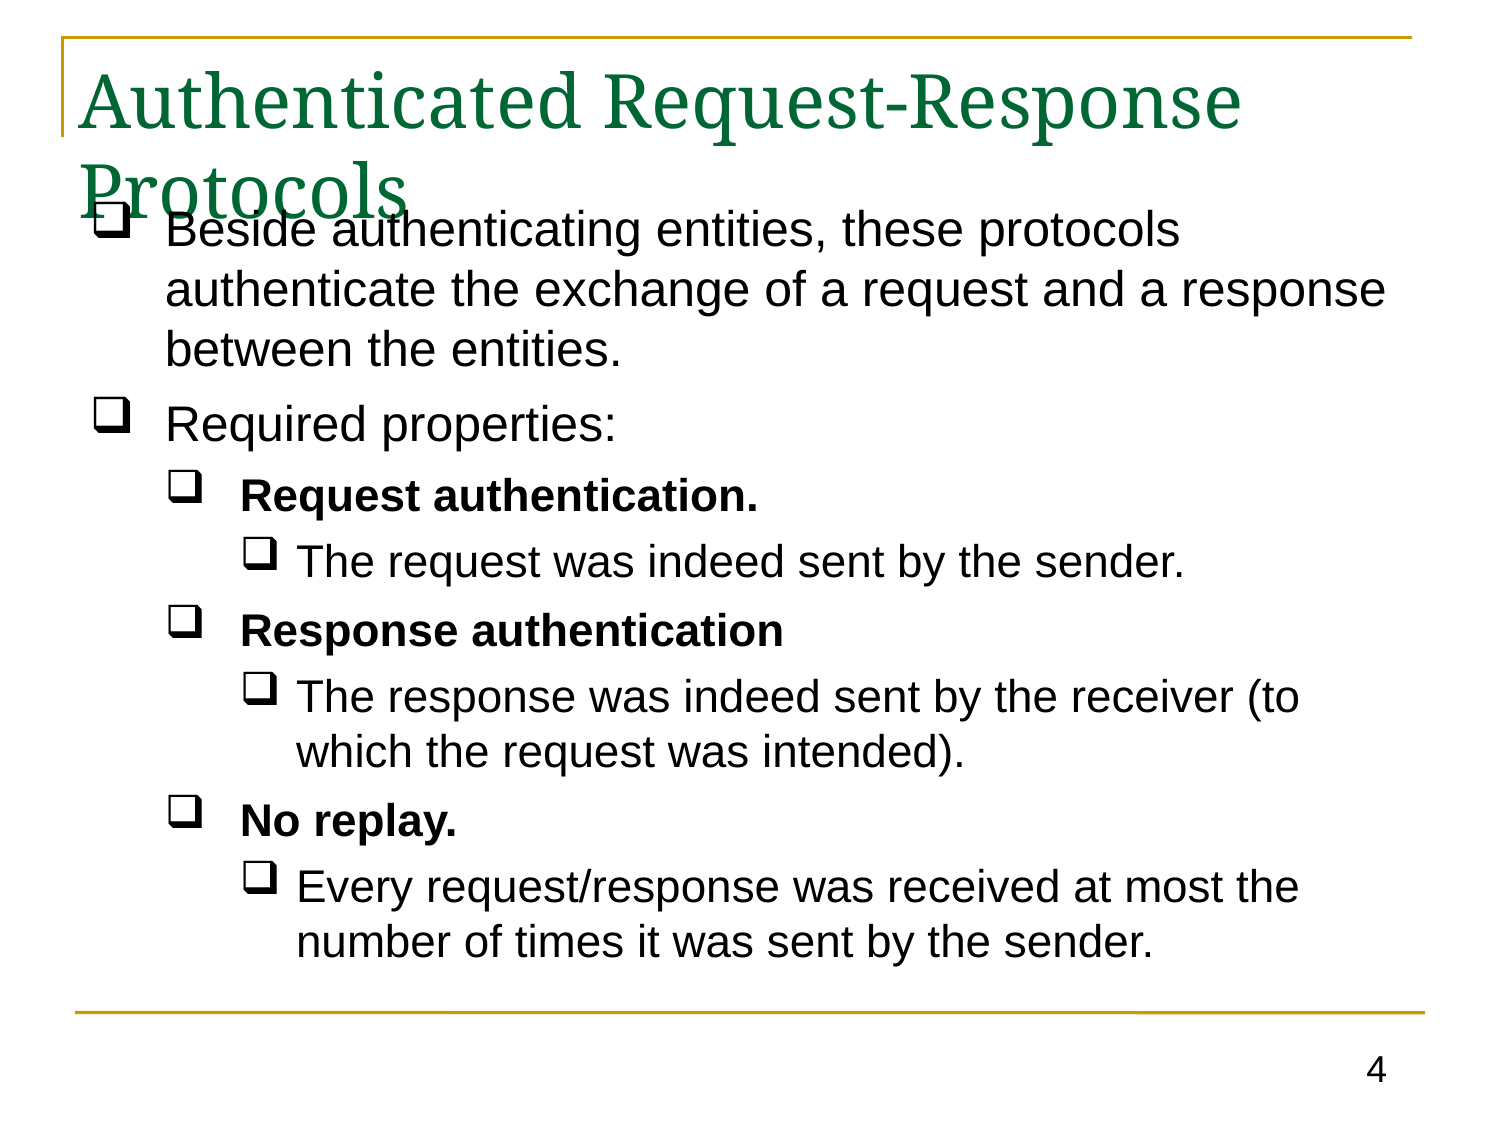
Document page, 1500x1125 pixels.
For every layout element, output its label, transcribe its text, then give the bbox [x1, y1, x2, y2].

list Beside authenticating entities, these protocols authenticate the exchange of a request and a response between the entities. Required properties: Request authentication. The request was indeed sent by the sender. Response authentication The response was indeed sent by the receiver (to which the request was intended). No replay. Every request/response was received at most the number of times it was sent by the sender. [75, 188, 1425, 1006]
text_box 4 [1351, 1023, 1424, 1098]
title Authenticated Request-Response Protocols [63, 45, 1425, 174]
